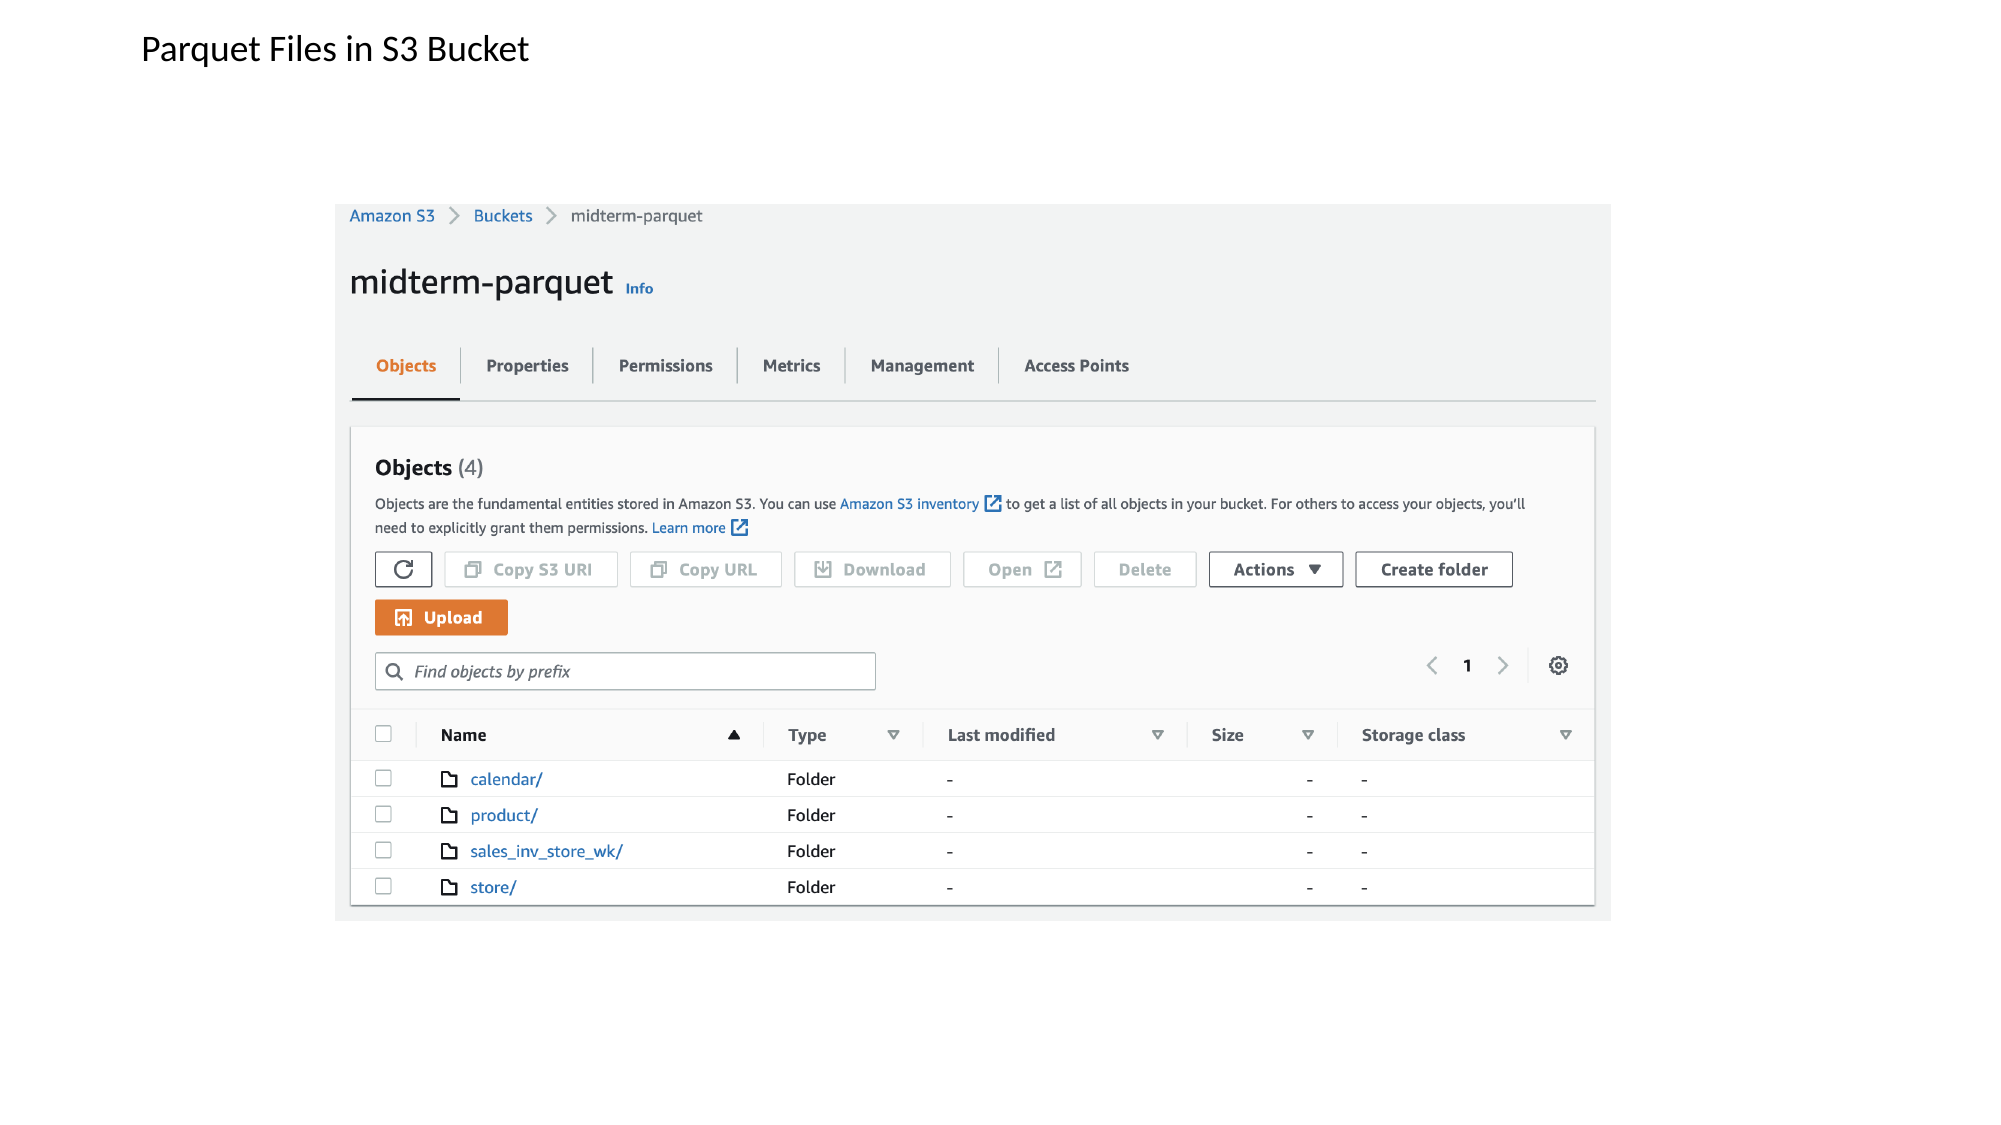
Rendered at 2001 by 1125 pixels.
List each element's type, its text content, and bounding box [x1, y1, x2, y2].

picture [335, 204, 1611, 921]
text_box Parquet Files in S3 Bucket [126, 16, 545, 77]
